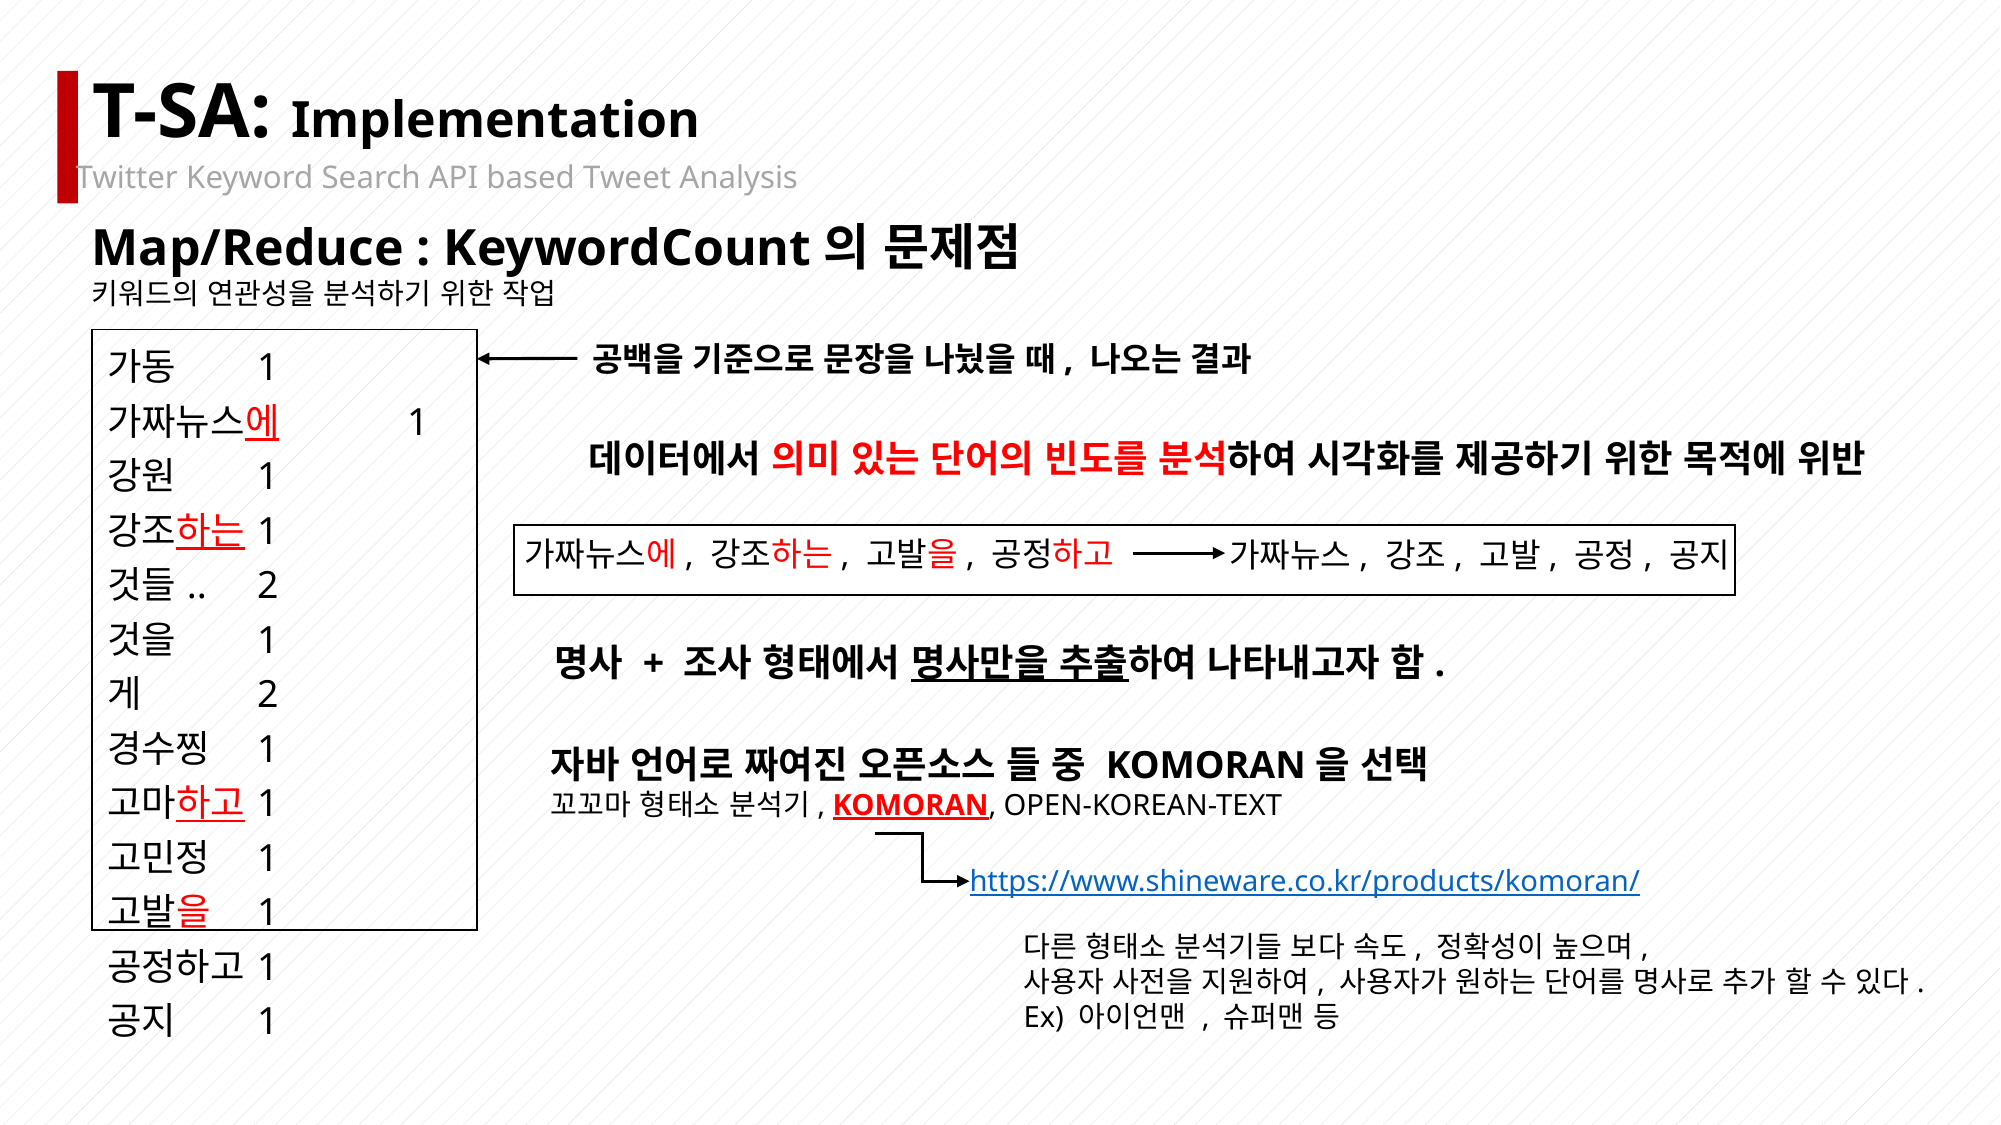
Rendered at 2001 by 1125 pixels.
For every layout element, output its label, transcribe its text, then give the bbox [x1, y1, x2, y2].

text_box [513, 524, 1736, 596]
text_box 데이터에서 의미 있는 단어의 빈도를 분석하여 시각화를 제공하기 위한 목적에 위반 [574, 427, 1882, 488]
text_box 자바 언어로 짜여진 오픈소스 들 중 KOMORAN을 선택 꼬꼬마 형태소 분석기, KOMORAN, OPEN-KOREAN-TEXT [536, 733, 1445, 829]
text_box https://www.shineware.co.kr/products/komoran/ [954, 855, 1656, 910]
text_box 가짜뉴스에, 강조하는, 고발을, 공정하고 [509, 525, 1129, 580]
text_box 가짜뉴스, 강조, 고발, 공정, 공지 [1214, 527, 1746, 582]
text_box Twitter Keyword Search API based Tweet Analysis [60, 150, 814, 203]
text_box 공백을 기준으로 문장을 나눴을 때, 나오는 결과 [577, 331, 1267, 386]
table_header 가동 1 가짜뉴스에 1 강원 1 강조하는 1 것들.. 2 것을 1 게 2 경수찡 1 고마하고 1 고민정 1 고발을 1 공정하고 1 공지 1 [93, 330, 476, 929]
text_box 명사 + 조사 형태에서 명사만을 추출하여 나타내고자 함. [539, 631, 1461, 691]
text_box T-SA: Implementation [77, 54, 1231, 160]
text_box [56, 70, 79, 204]
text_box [874, 833, 970, 882]
text_box Map/Reduce : KeywordCount의 문제점 키워드의 연관성을 분석하기 위한 작업 [76, 207, 1037, 318]
text_box 다른 형태소 분석기들 보다 속도, 정확성이 높으며, 사용자 사전을 지원하여, 사용자가 원하는 단어를 명사로 추가 할 수 있다. Ex) 아이언맨 , 슈퍼맨 등 [1008, 921, 1940, 1041]
